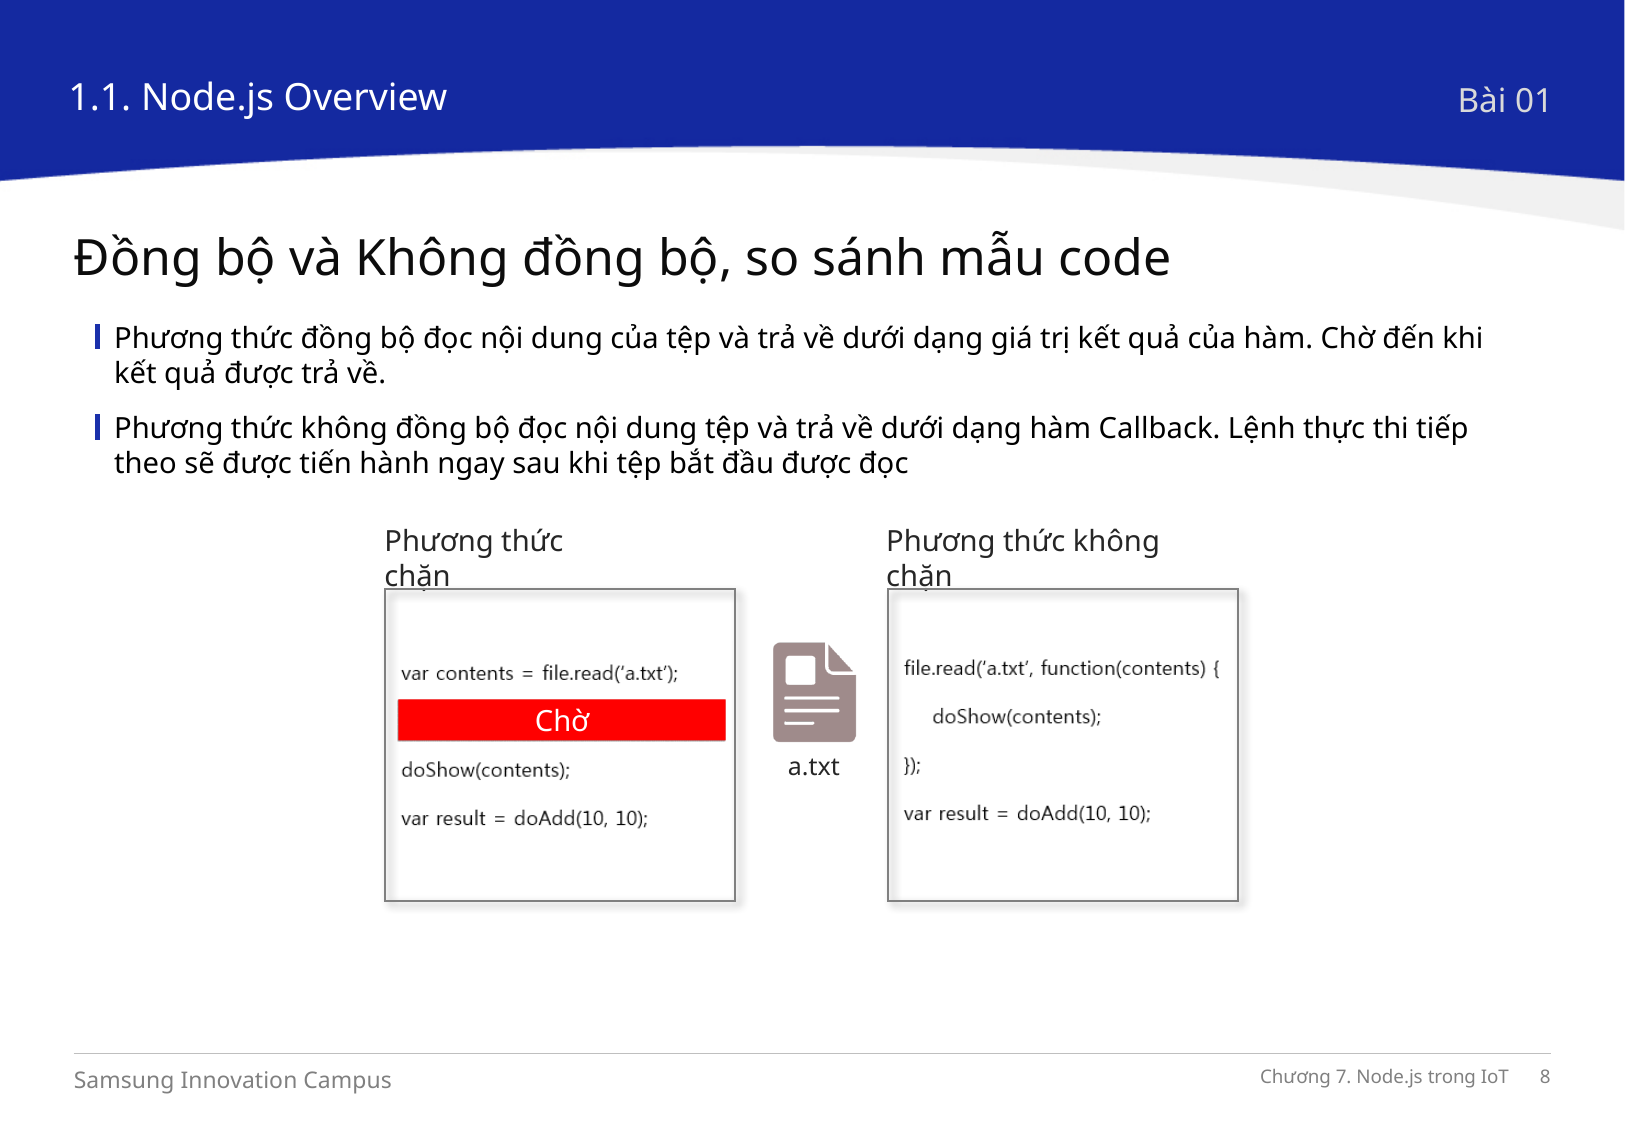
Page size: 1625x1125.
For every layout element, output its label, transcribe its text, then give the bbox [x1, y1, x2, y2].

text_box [369, 538, 1239, 902]
picture [0, 0, 1625, 1125]
text_box 1.1. Node.js Overview [67, 72, 1025, 119]
text_box Bài 01 [1422, 78, 1554, 119]
text_box Phương thức đồng bộ đọc nội dung của tệp và trả về dưới dạng giá trị kết quả của hàm. Chờ đến khi kết quả được trả về. Phương thức không đồng bộ đọc nội dung tệp và trả về dưới dạng hàm Callback. Lệnh thực thi tiếp theo sẽ được tiến hành ngay sau khi tệp bắt đầu được đọc [94, 318, 1510, 481]
text_box Đồng bộ và Không đồng bộ, so sánh mẫu code [73, 224, 1552, 287]
